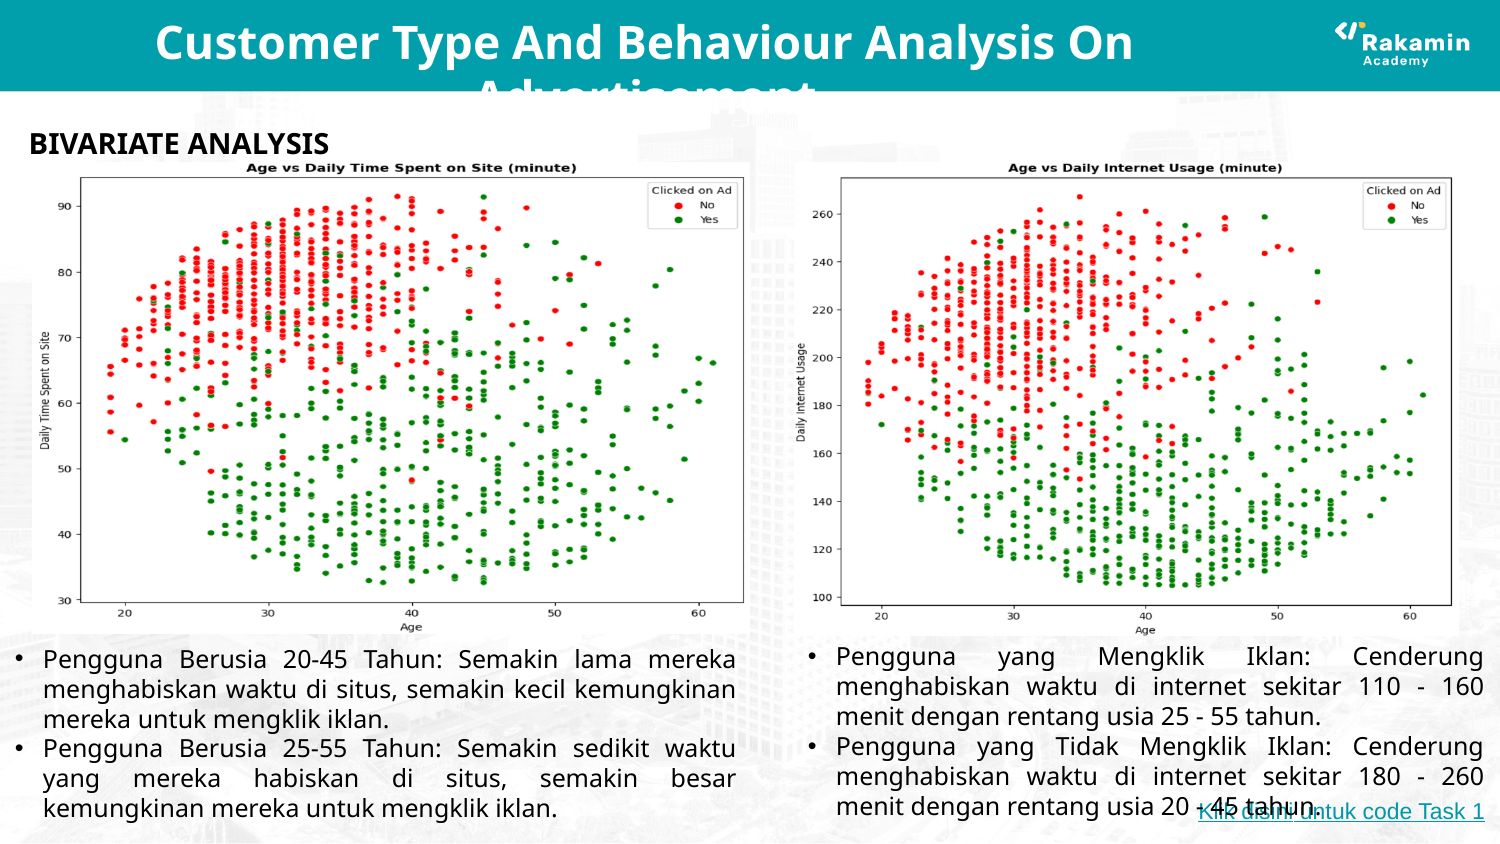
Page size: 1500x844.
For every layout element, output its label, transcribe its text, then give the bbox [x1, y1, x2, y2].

picture [0, 0, 1500, 844]
text_box Pengguna Berusia 20-45 Tahun: Semakin lama mereka menghabiskan waktu di situs, semakin kecil kemungkinan mereka untuk mengklik iklan. Pengguna Berusia 25-55 Tahun: Semakin sedikit waktu yang mereka habiskan di situs, semakin besar kemungkinan mereka untuk mengklik iklan. [0, 635, 753, 831]
title Customer Type And Behaviour Analysis On Advertisement [0, 0, 1291, 92]
text_box Klik disini untuk code Task 1 [763, 782, 1500, 838]
text_box Pengguna yang Mengklik Iklan: Cenderung menghabiskan waktu di internet sekitar 110 - 160 menit dengan rentang usia 25 - 55 tahun. Pengguna yang Tidak Mengklik Iklan: Cenderung menghabiskan waktu di internet sekitar 180 - 260 menit dengan rentang usia 20 - 45 tahun. [793, 633, 1500, 828]
text_box BIVARIATE ANALYSIS [13, 117, 764, 168]
